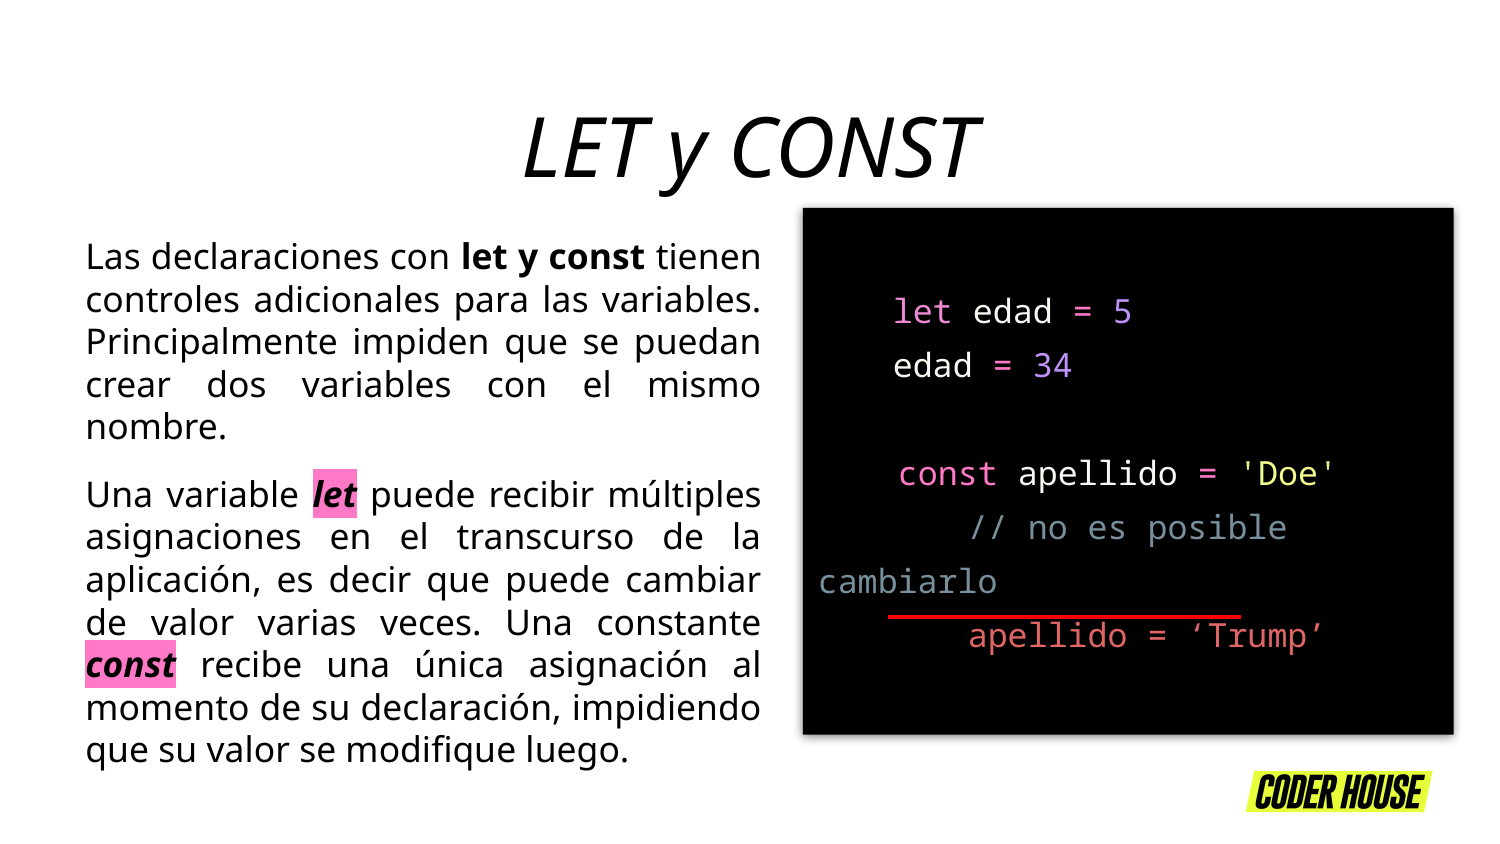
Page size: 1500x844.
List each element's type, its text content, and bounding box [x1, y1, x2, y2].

text_box Las declaraciones con let y const tienen controles adicionales para las variables. Principalmente impiden que se puedan crear dos variables con el mismo nombre. Una variable let puede recibir múltiples asignaciones en el transcurso de la aplicación, es decir que puede cambiar de valor varias veces. Una constante const recibe una única asignación al momento de su declaración, impidiendo que su valor se modifique luego. [70, 219, 777, 765]
text_box LET y CONST [188, 89, 1312, 200]
text_box let edad = 5 edad = 34 const apellido = 'Doe' // no es posible cambiarlo apellido = ‘Trump’ [802, 207, 1454, 735]
picture [1241, 764, 1437, 819]
